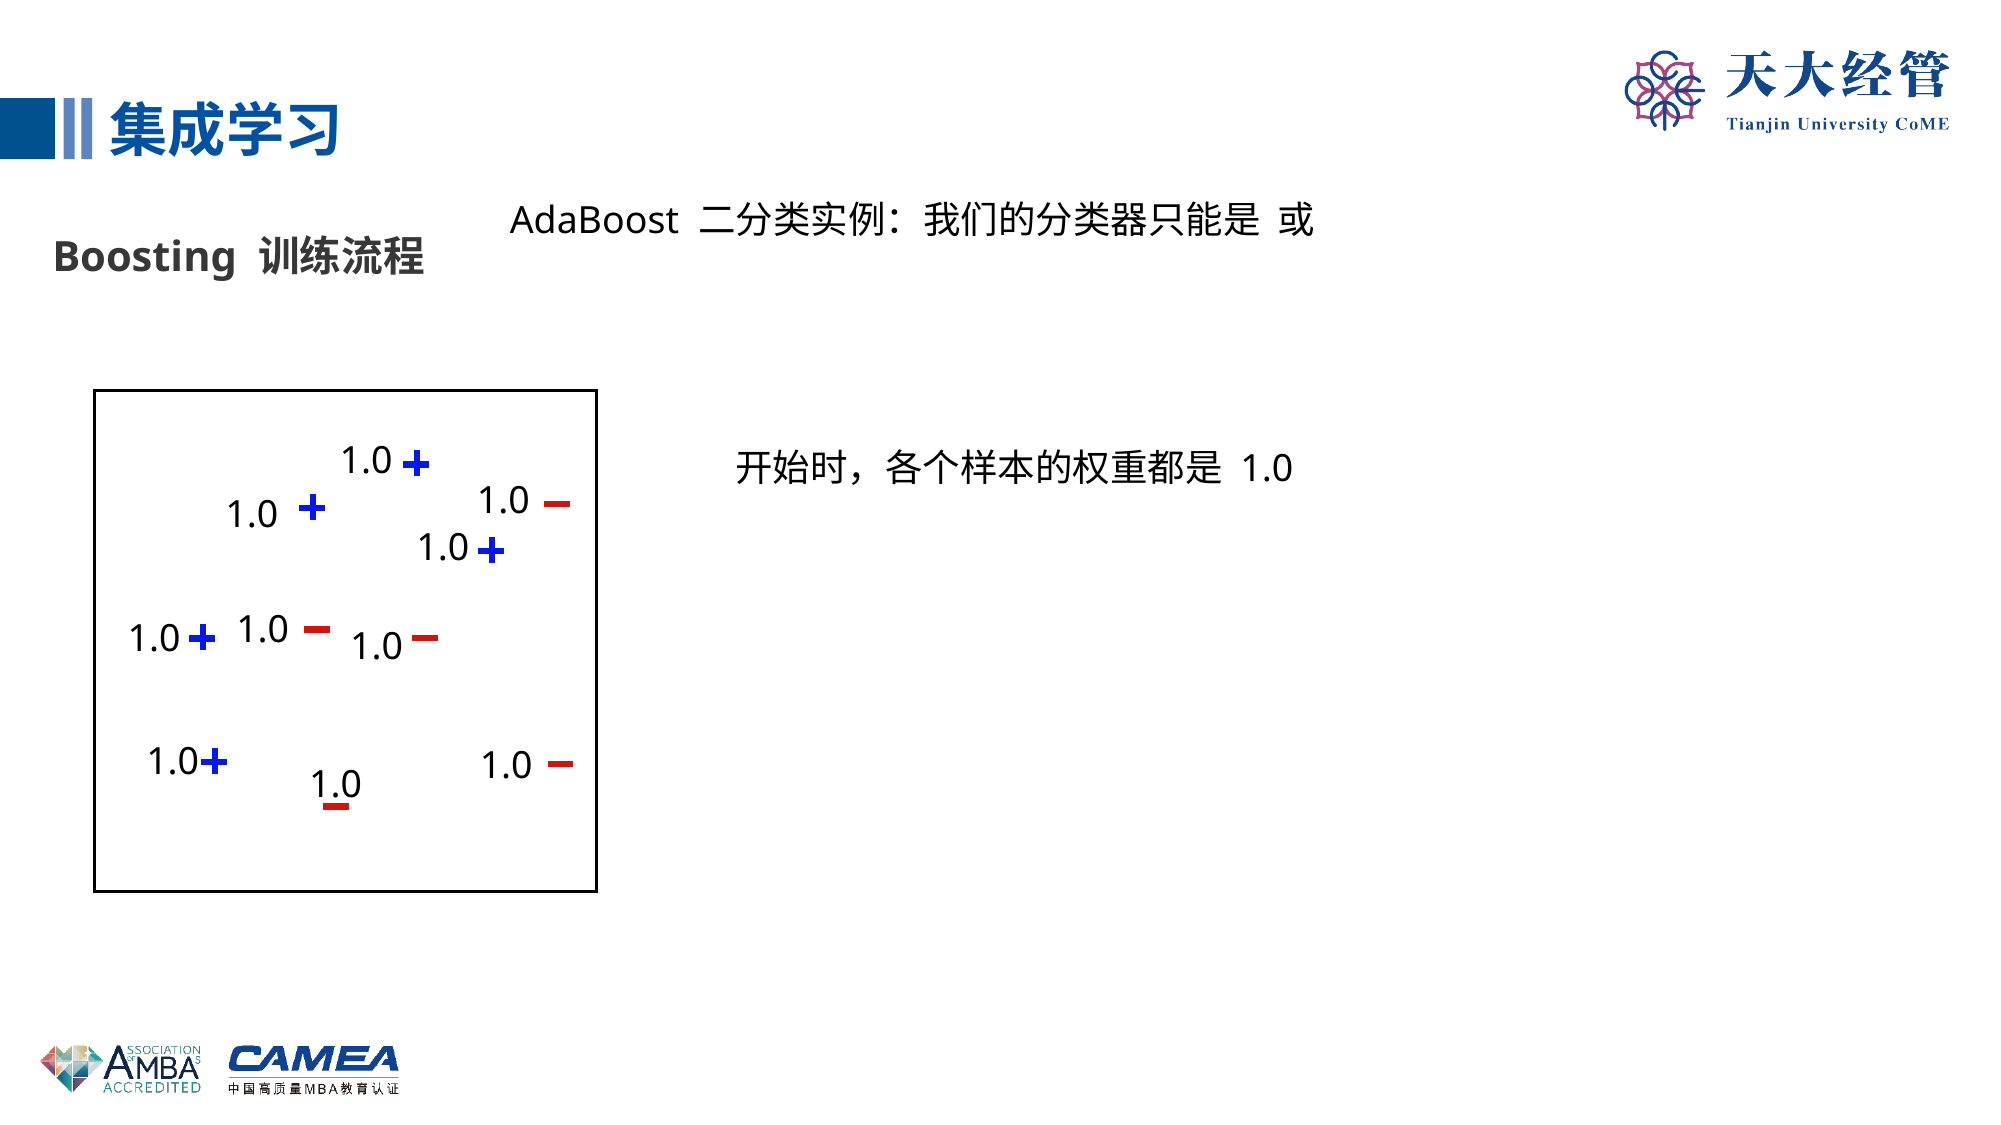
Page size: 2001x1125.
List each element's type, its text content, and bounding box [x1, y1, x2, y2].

text_box 开始时，各个样本的权重都是 1.0 [720, 414, 1844, 497]
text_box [94, 390, 597, 892]
text_box [63, 97, 76, 160]
text_box Boosting 训练流程 [37, 196, 721, 287]
text_box [80, 97, 93, 160]
text_box 集成学习 [94, 85, 664, 171]
picture [0, 1014, 502, 1125]
picture [1573, 0, 2000, 292]
text_box [0, 97, 56, 160]
